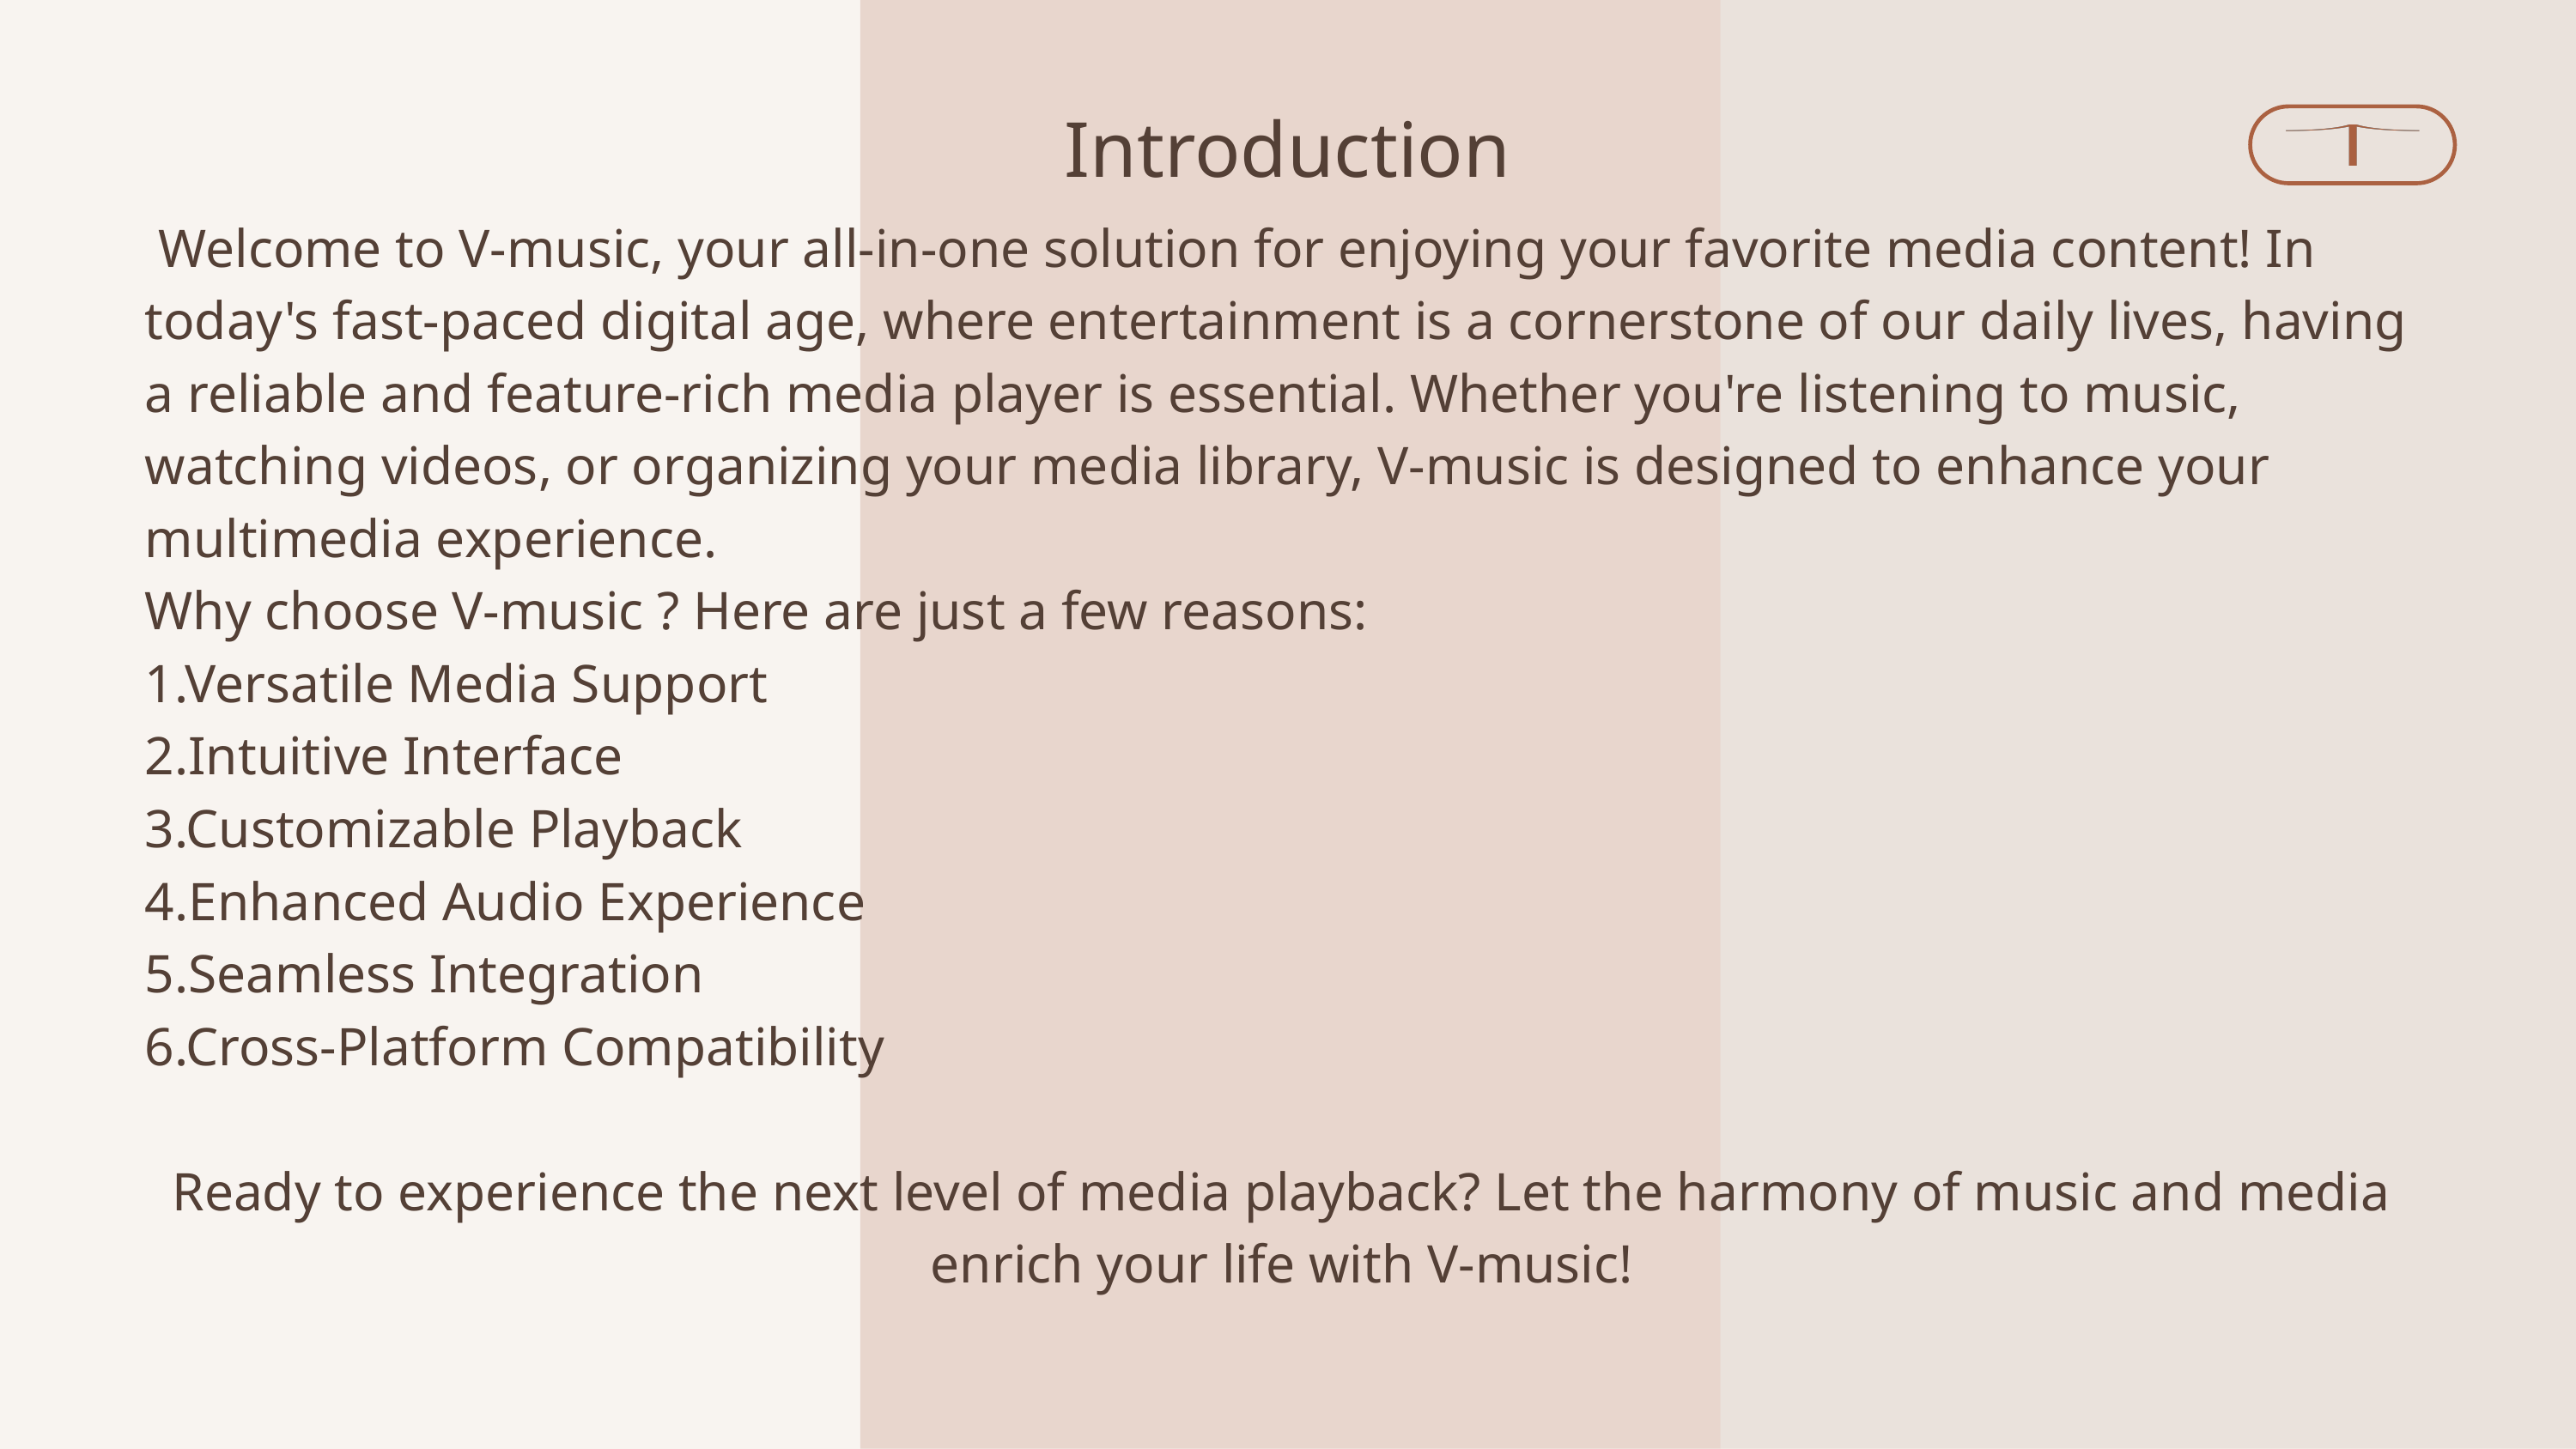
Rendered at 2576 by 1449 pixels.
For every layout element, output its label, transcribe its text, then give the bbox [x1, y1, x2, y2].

text_box Welcome to V-music, your all-in-one solution for enjoying your favorite media content! In today's fast-paced digital age, where entertainment is a cornerstone of our daily lives, having a reliable and feature-rich media player is essential. Whether you're listening to music, watching videos, or organizing your media library, V-music is designed to enhance your multimedia experience. Why choose V-music ? Here are just a few reasons: 1.Versatile Media Support 2.Intuitive Interface 3.Customizable Playback 4.Enhanced Audio Experience 5.Seamless Integration 6.Cross-Platform Compatibility Ready to experience the next level of media playback? Let the harmony of music and media enrich your life with V-music! [144, 204, 855, 1367]
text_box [1720, 0, 2576, 1449]
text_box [860, 0, 1718, 1449]
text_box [2250, 106, 2456, 184]
